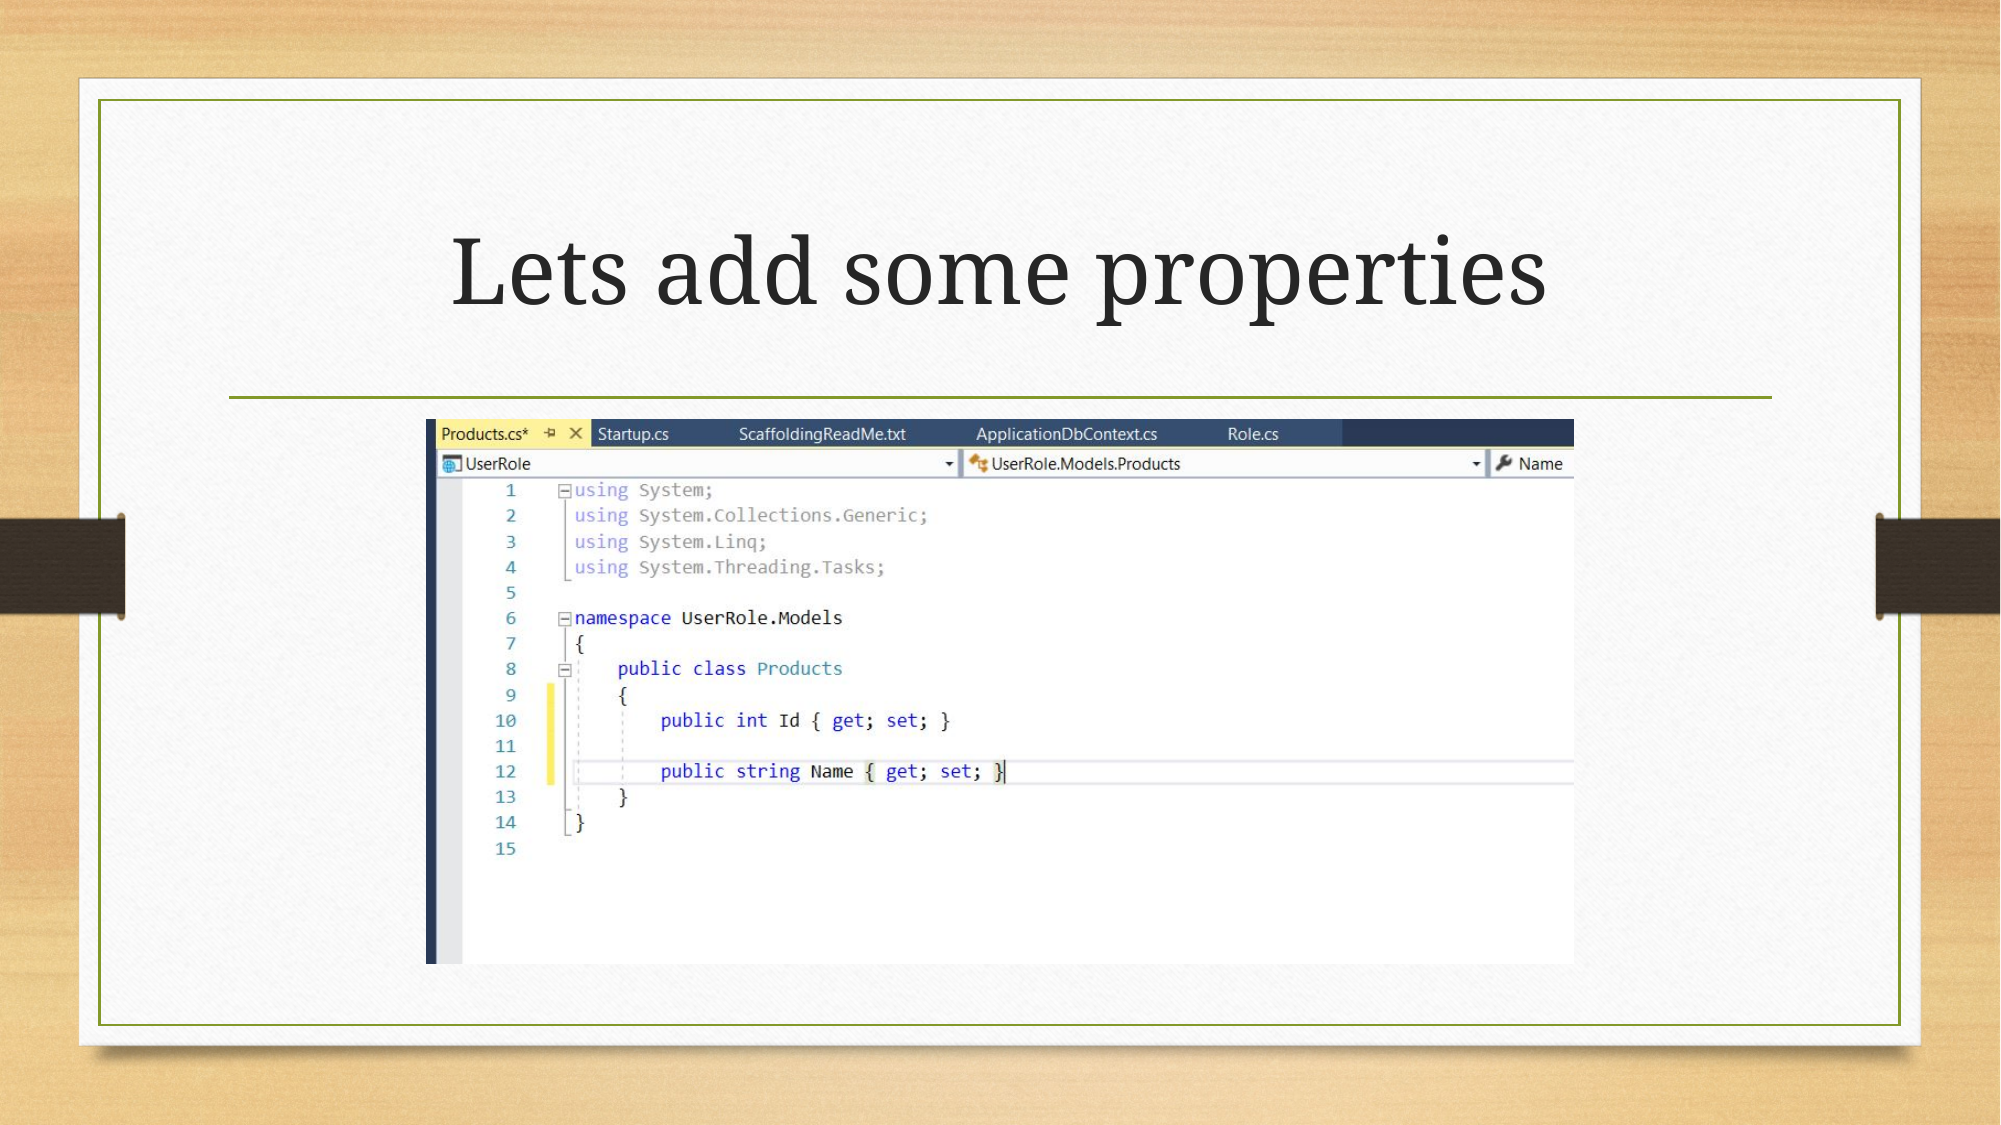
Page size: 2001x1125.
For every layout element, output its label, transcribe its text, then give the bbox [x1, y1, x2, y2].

picture [0, 0, 2001, 1125]
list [426, 419, 1574, 964]
title Lets add some properties [212, 161, 1788, 375]
